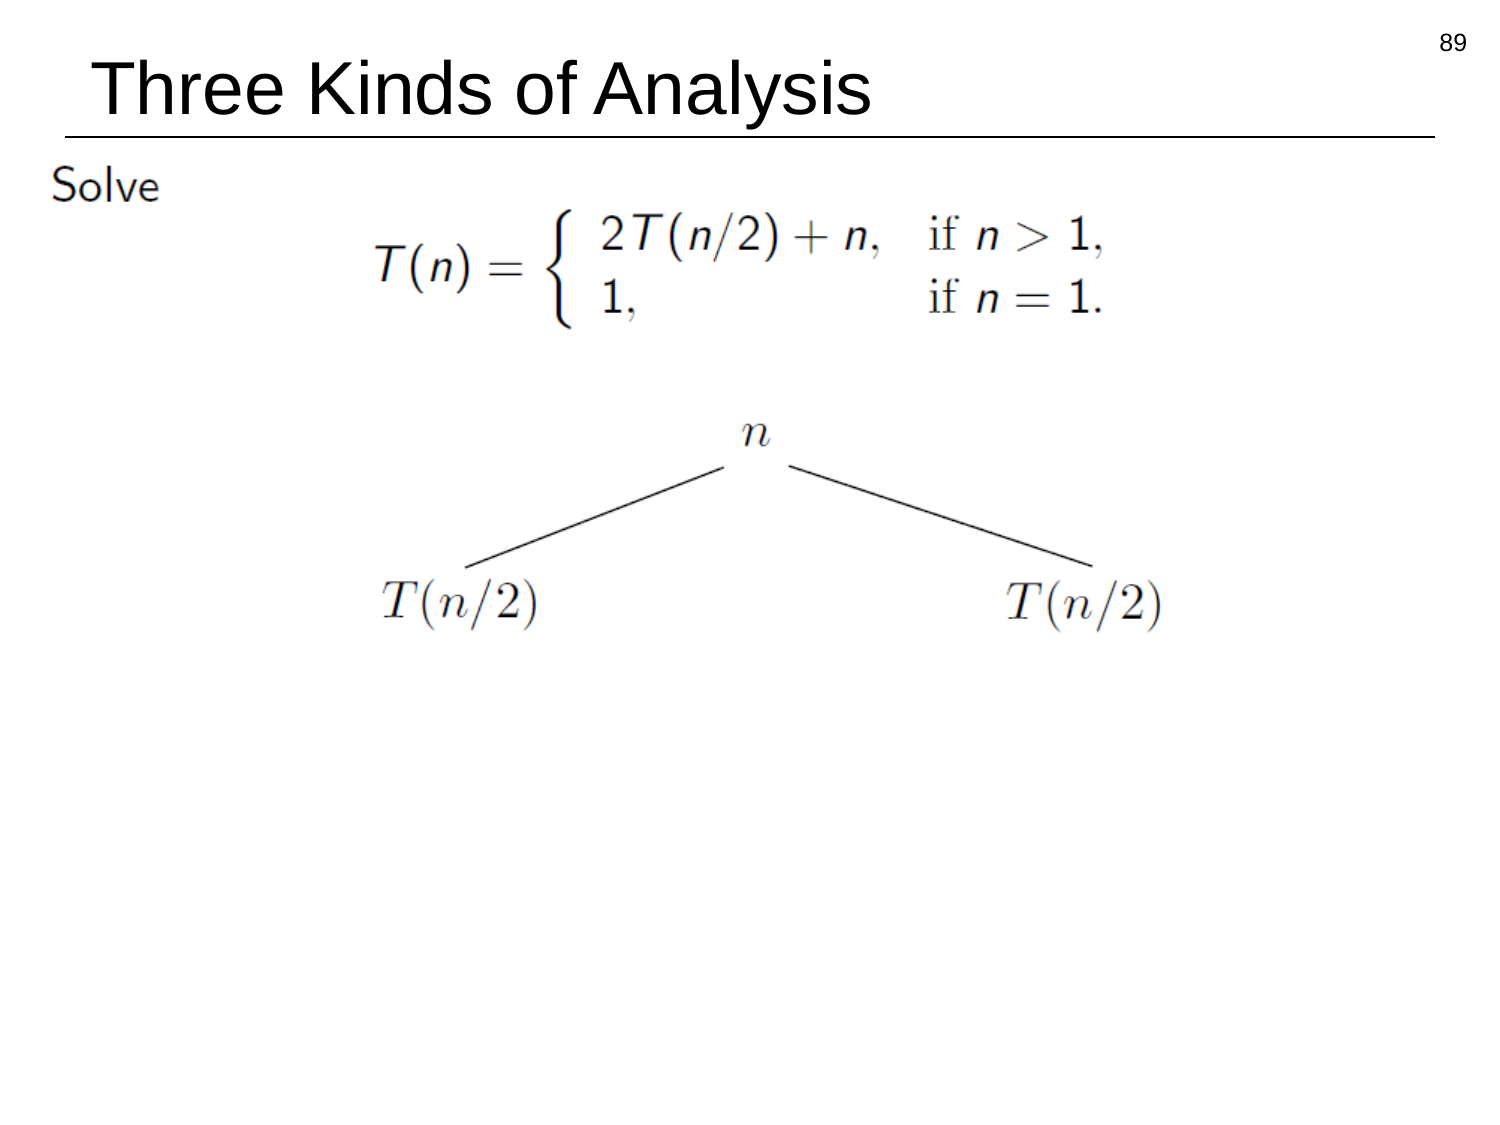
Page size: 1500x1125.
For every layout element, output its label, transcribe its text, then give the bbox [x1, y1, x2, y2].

title Three Kinds of Analysis [75, 20, 1425, 138]
slide_number 89 [1131, 18, 1483, 62]
picture [12, 148, 1426, 706]
